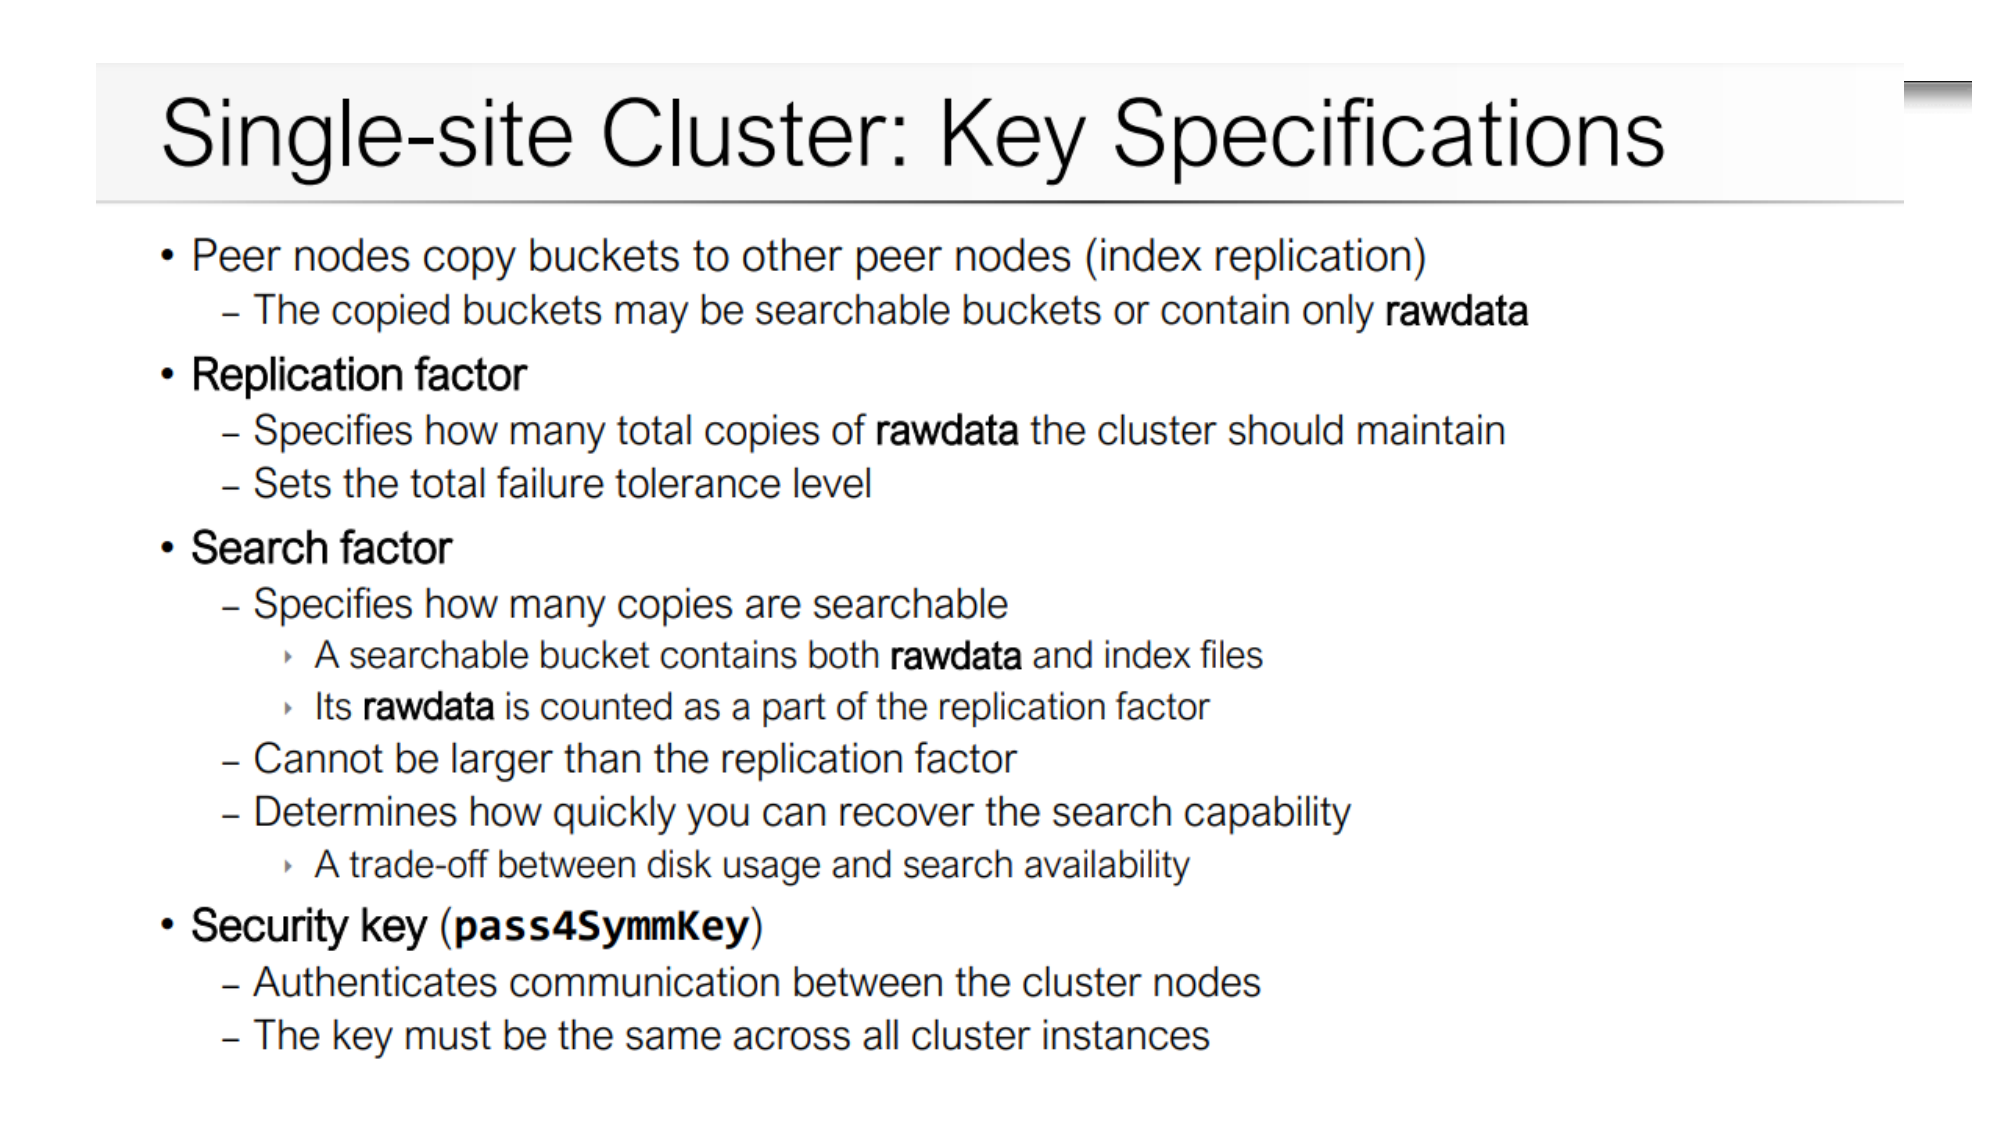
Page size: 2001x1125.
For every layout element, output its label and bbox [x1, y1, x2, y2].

picture [27, 62, 1973, 1063]
